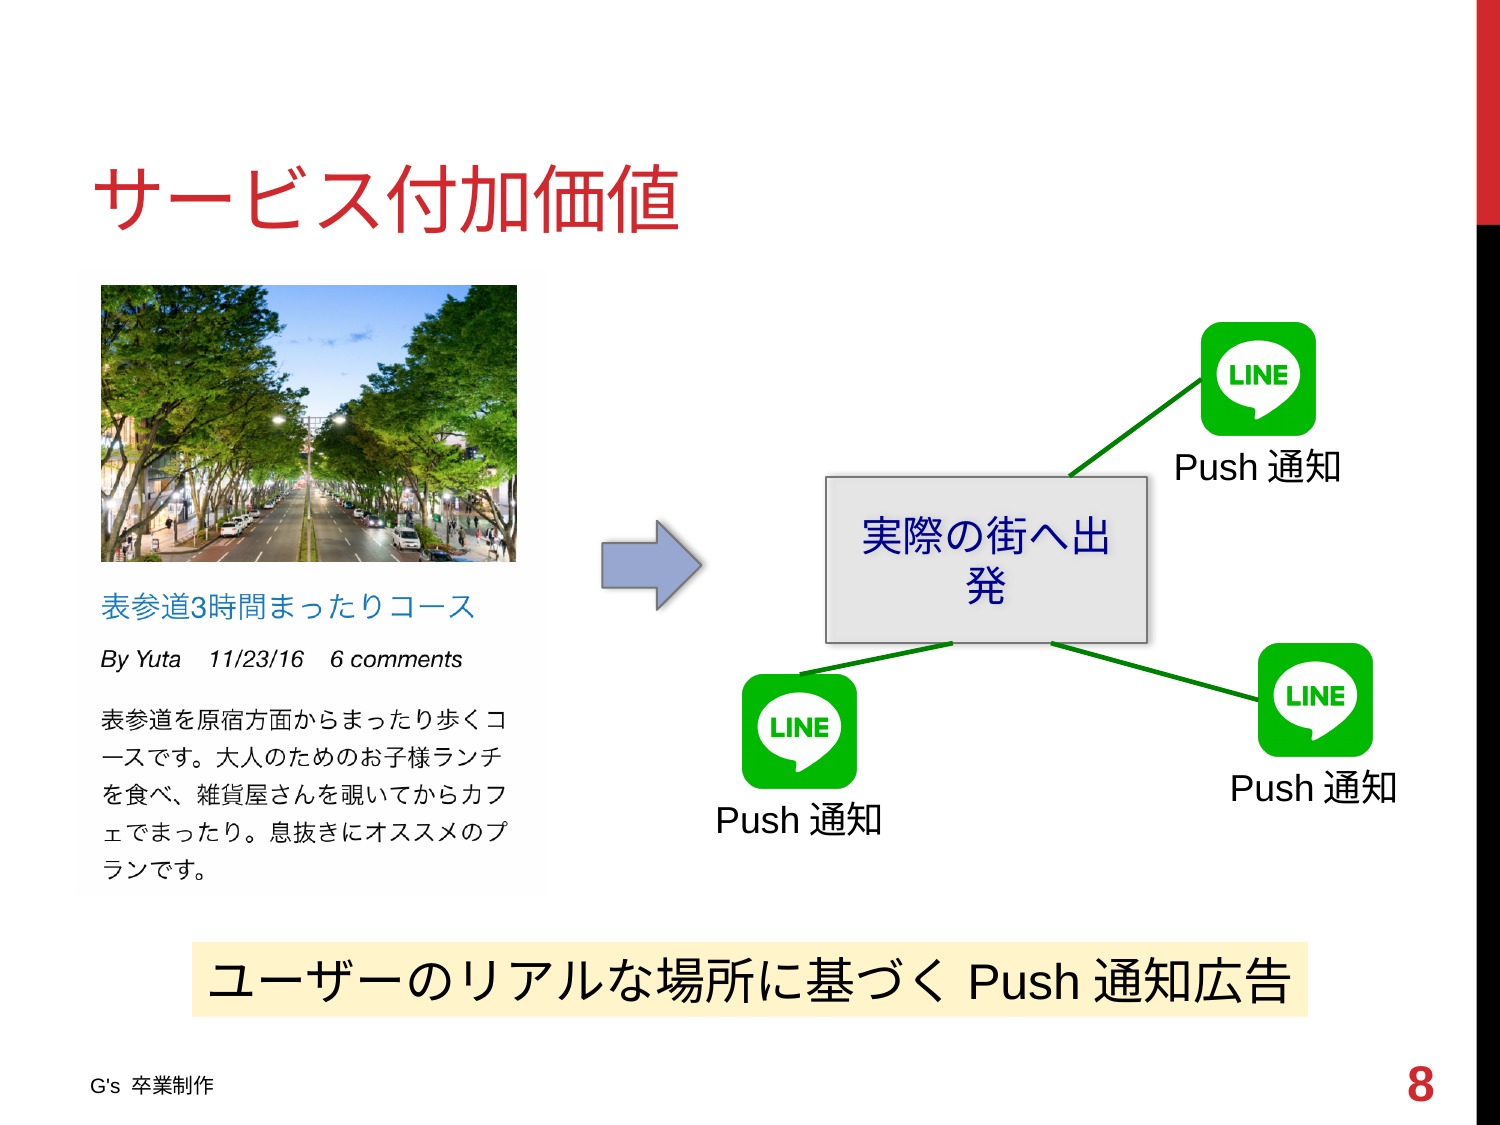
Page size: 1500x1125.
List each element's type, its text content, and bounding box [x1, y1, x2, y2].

text_box Push通知 [1158, 435, 1358, 496]
text_box ユーザーのリアルな場所に基づくPush通知広告 [192, 941, 1308, 1017]
slide_number 7 [1392, 1051, 1500, 1112]
picture [742, 673, 858, 789]
title サービス付加価値 [75, 25, 1025, 250]
text_box [601, 519, 703, 611]
picture [74, 268, 546, 895]
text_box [1068, 378, 1202, 477]
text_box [1050, 642, 1259, 701]
text_box Push通知 [700, 788, 900, 848]
text_box Push通知 [1214, 756, 1414, 817]
text_box 実際の街へ出発 [825, 476, 1148, 644]
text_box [799, 642, 954, 675]
picture [1257, 642, 1373, 758]
footer G's 卒業制作 [75, 1065, 638, 1112]
picture [1201, 321, 1316, 437]
